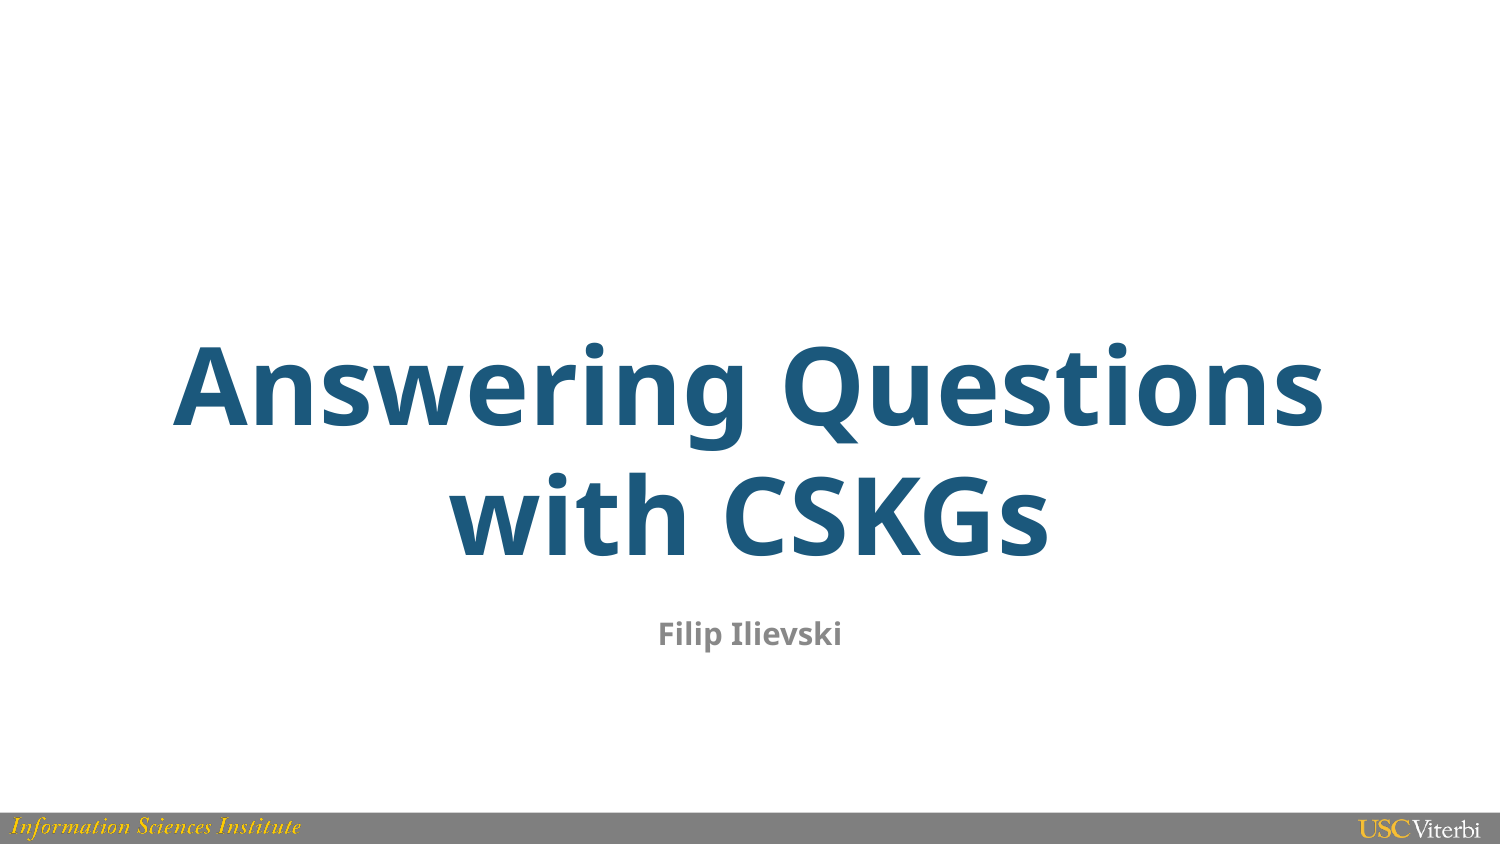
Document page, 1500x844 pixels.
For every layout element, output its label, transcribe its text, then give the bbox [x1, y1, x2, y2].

title Answering Questions with CSKGs [112, 309, 1388, 477]
picture [9, 817, 301, 841]
picture [1358, 819, 1495, 839]
list Filip Ilievski [112, 597, 1388, 660]
